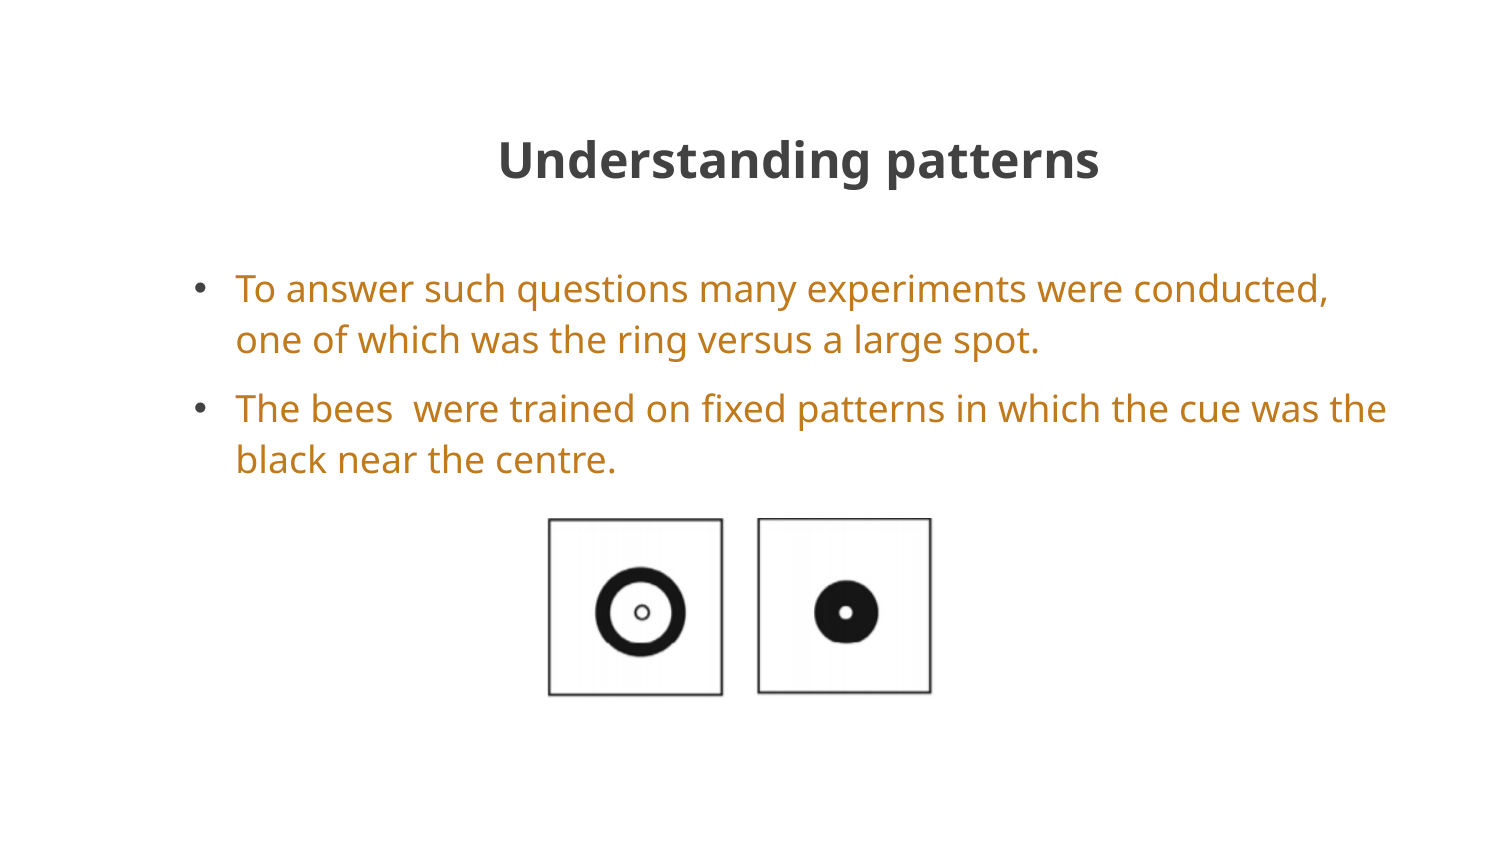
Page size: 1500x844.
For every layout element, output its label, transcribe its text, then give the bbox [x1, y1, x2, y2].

picture [754, 518, 935, 699]
list To answer such questions many experiments were conducted, one of which was the ring versus a large spot. The bees were trained on fixed patterns in which the cue was the black near the centre. [182, 283, 1416, 754]
picture [547, 518, 727, 700]
title Understanding patterns [182, 84, 1416, 233]
